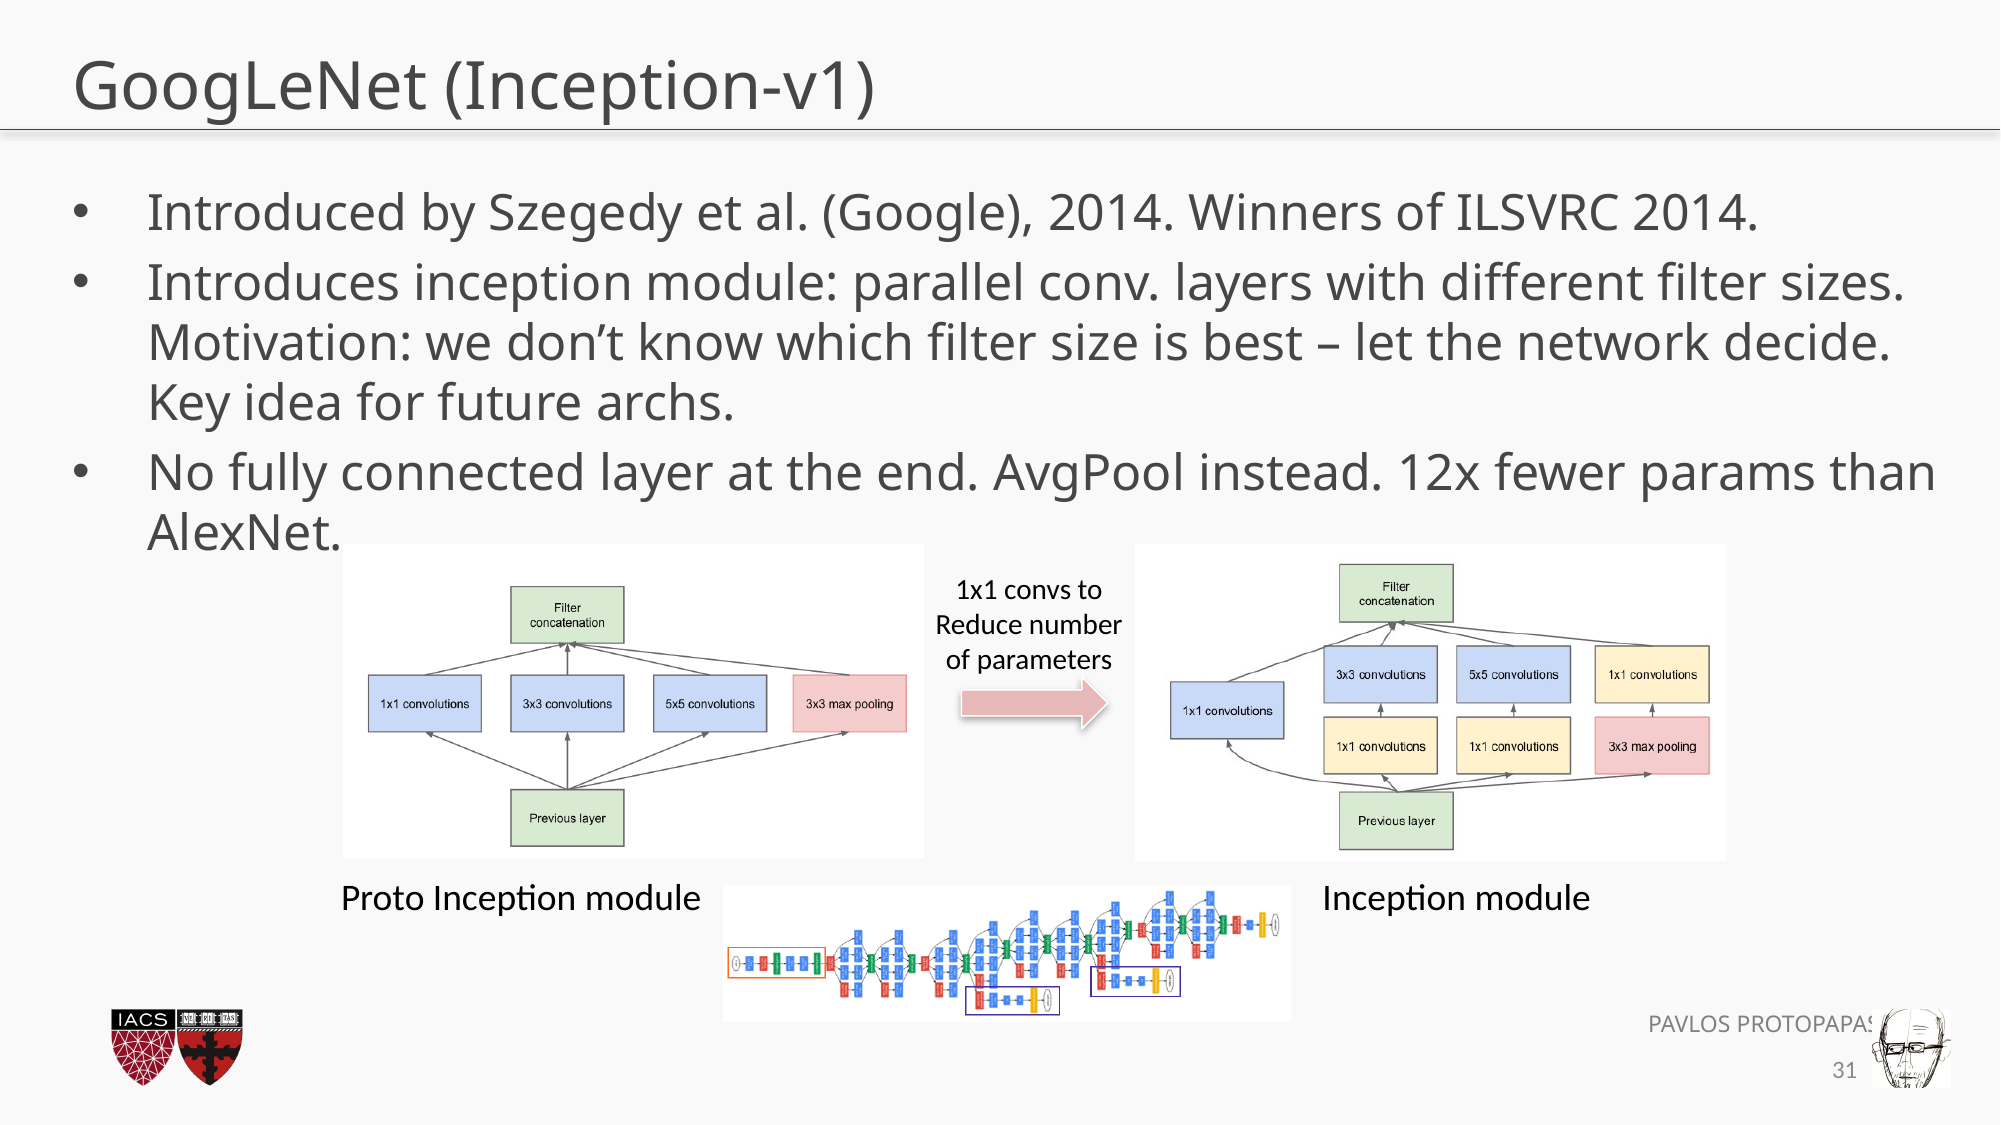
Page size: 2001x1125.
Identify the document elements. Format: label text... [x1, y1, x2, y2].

picture [722, 885, 1292, 1023]
picture [109, 1009, 243, 1086]
text_box Inception module [1307, 868, 1607, 926]
text_box Proto Inception module [326, 865, 717, 926]
picture [1872, 1009, 1951, 1088]
list Introduced by Szegedy et al. (Google), 2014. Winners of ILSVRC 2014. Introduces inception module: parallel conv. layers with different filter sizes. Motivation: we don’t know which filter size is best – let the network decide. Key idea for future archs. No fully connected layer at the end. AvgPool instead. 12x fewer params than AlexNet. [57, 172, 1988, 520]
slide_number 31 [1405, 1038, 1873, 1099]
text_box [343, 544, 1726, 861]
title GoogLeNet (Inception-v1) [57, 35, 1943, 162]
